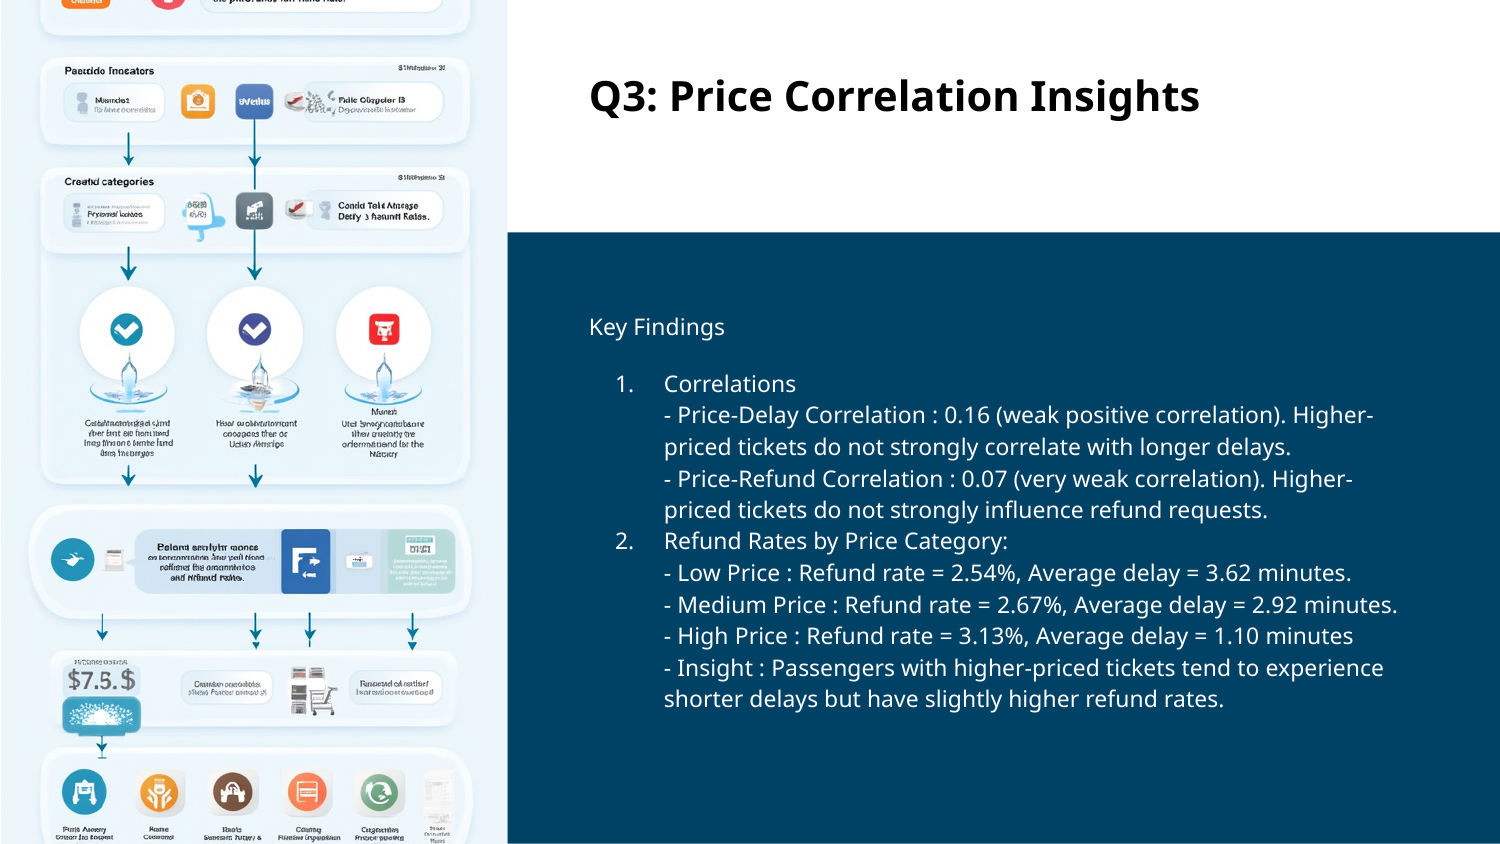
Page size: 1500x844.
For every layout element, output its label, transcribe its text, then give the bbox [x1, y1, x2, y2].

picture [0, 0, 508, 844]
list Key Findings Correlations - Price-Delay Correlation : 0.16 (weak positive correlation). Higher-priced tickets do not strongly correlate with longer delays. - Price-Refund Correlation : 0.07 (very weak correlation). Higher-priced tickets do not strongly influence refund requests. Refund Rates by Price Category: - Low Price : Refund rate = 2.54%, Average delay = 3.62 minutes. - Medium Price : Refund rate = 2.67%, Average delay = 2.92 minutes. - High Price : Refund rate = 3.13%, Average delay = 1.10 minutes - Insight : Passengers with higher-priced tickets tend to experience shorter delays but have slightly higher refund rates. [573, 293, 1434, 783]
title Q3: Price Correlation Insights [573, 54, 1437, 145]
